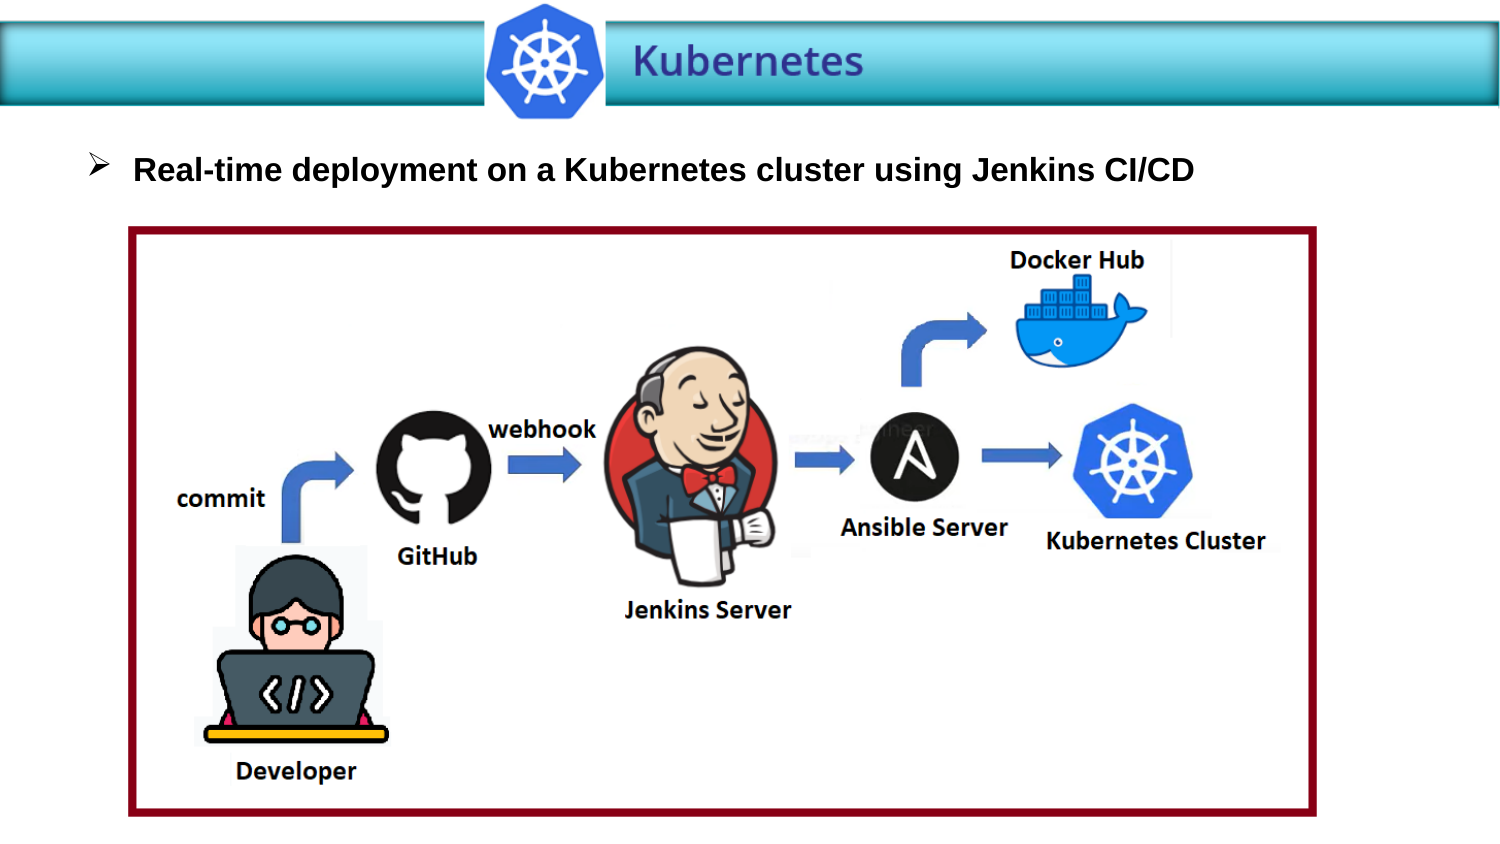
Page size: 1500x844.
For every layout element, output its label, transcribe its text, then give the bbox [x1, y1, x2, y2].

picture [0, 0, 1500, 126]
text_box Real-time deployment on a Kubernetes cluster using Jenkins CI/CD [71, 134, 1428, 196]
picture [120, 219, 1325, 826]
